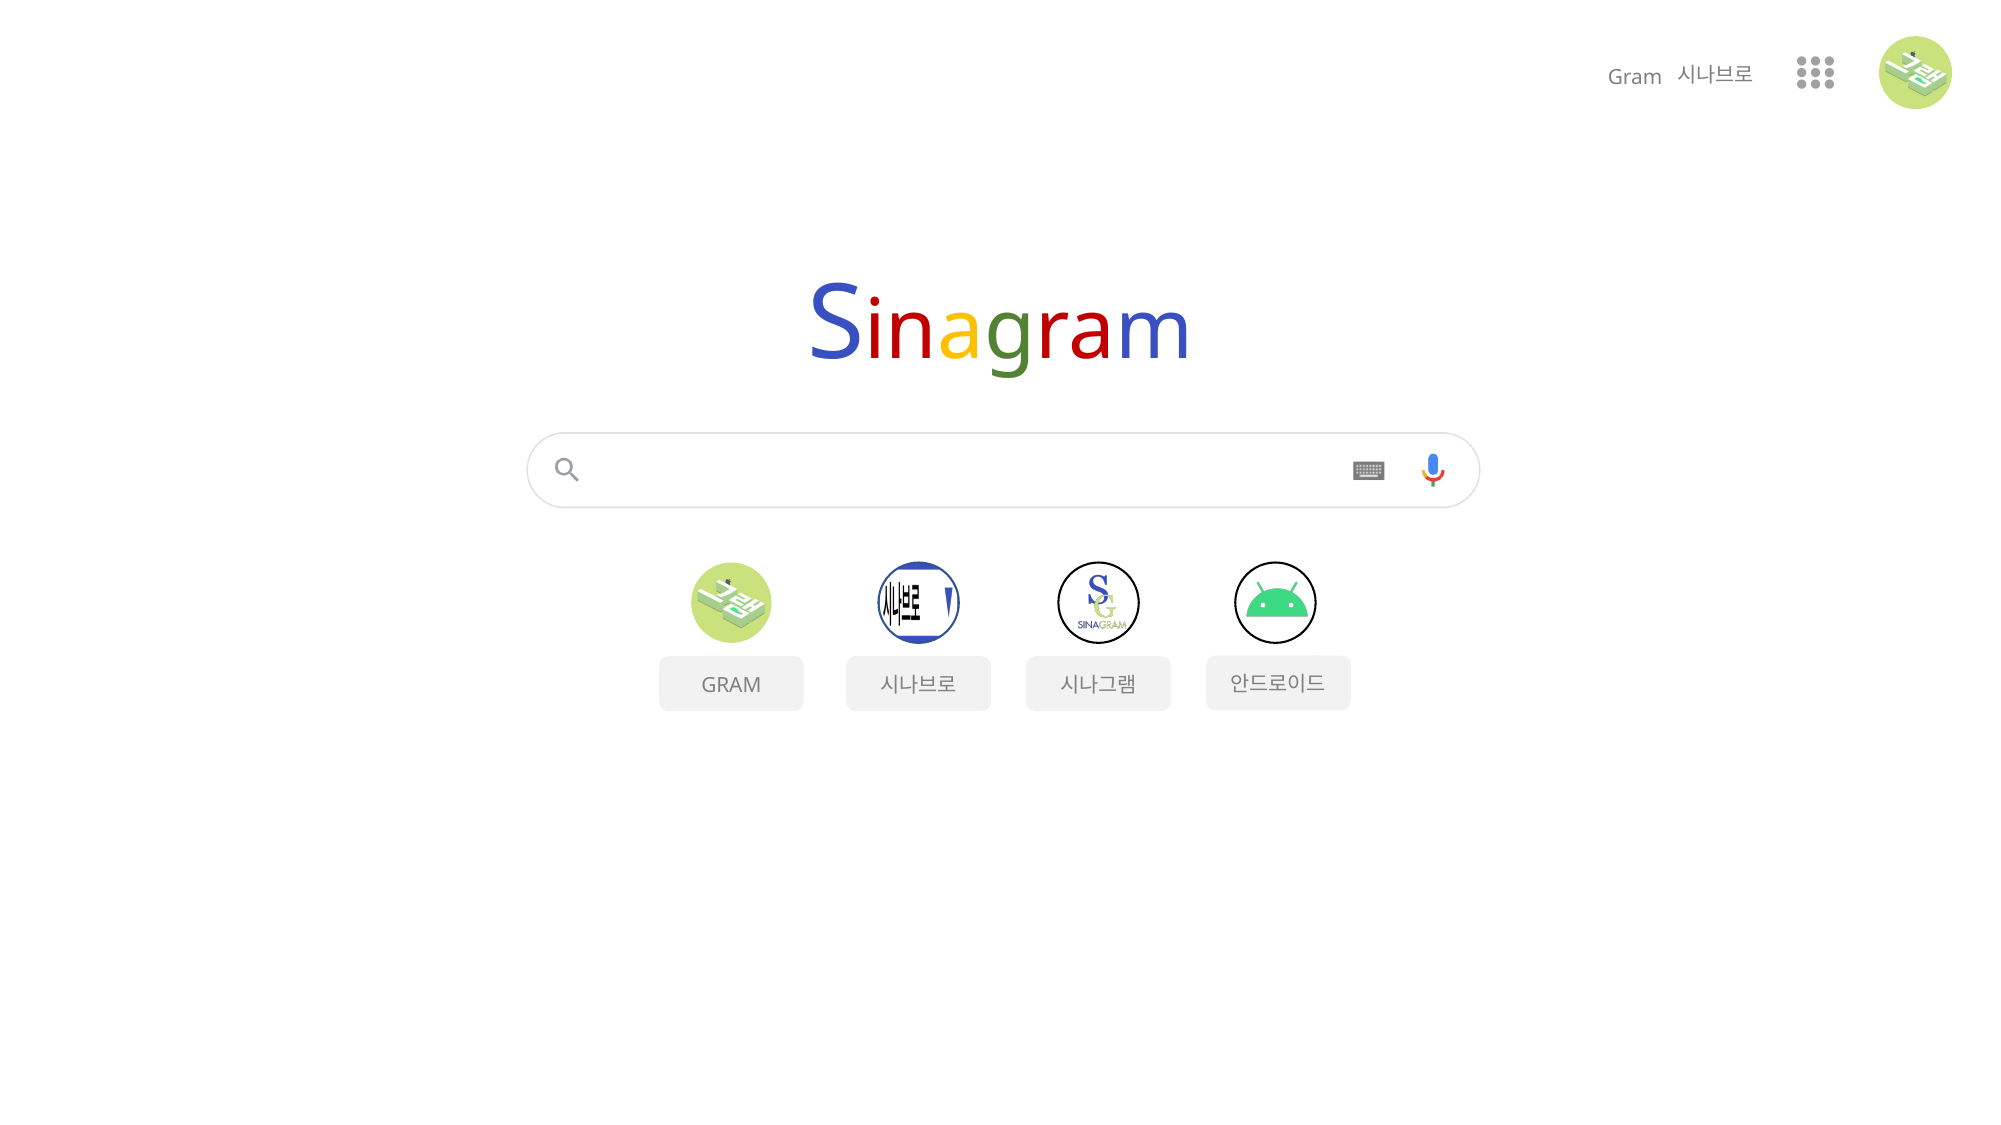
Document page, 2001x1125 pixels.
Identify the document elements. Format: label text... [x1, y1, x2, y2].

text_box [1877, 35, 1954, 111]
text_box Sinagram [792, 247, 1208, 387]
picture [1797, 54, 1834, 91]
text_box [1229, 562, 1325, 643]
text_box [877, 561, 960, 644]
text_box GRAM [657, 655, 805, 713]
text_box 안드로이드 [1204, 654, 1352, 712]
text_box 시나브로 [1662, 54, 1768, 95]
text_box 시나그램 [1025, 655, 1172, 713]
text_box 시나브로 [845, 655, 992, 713]
picture [488, 413, 1515, 534]
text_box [1058, 552, 1139, 643]
text_box Gram [1593, 56, 1678, 96]
text_box [690, 561, 773, 644]
